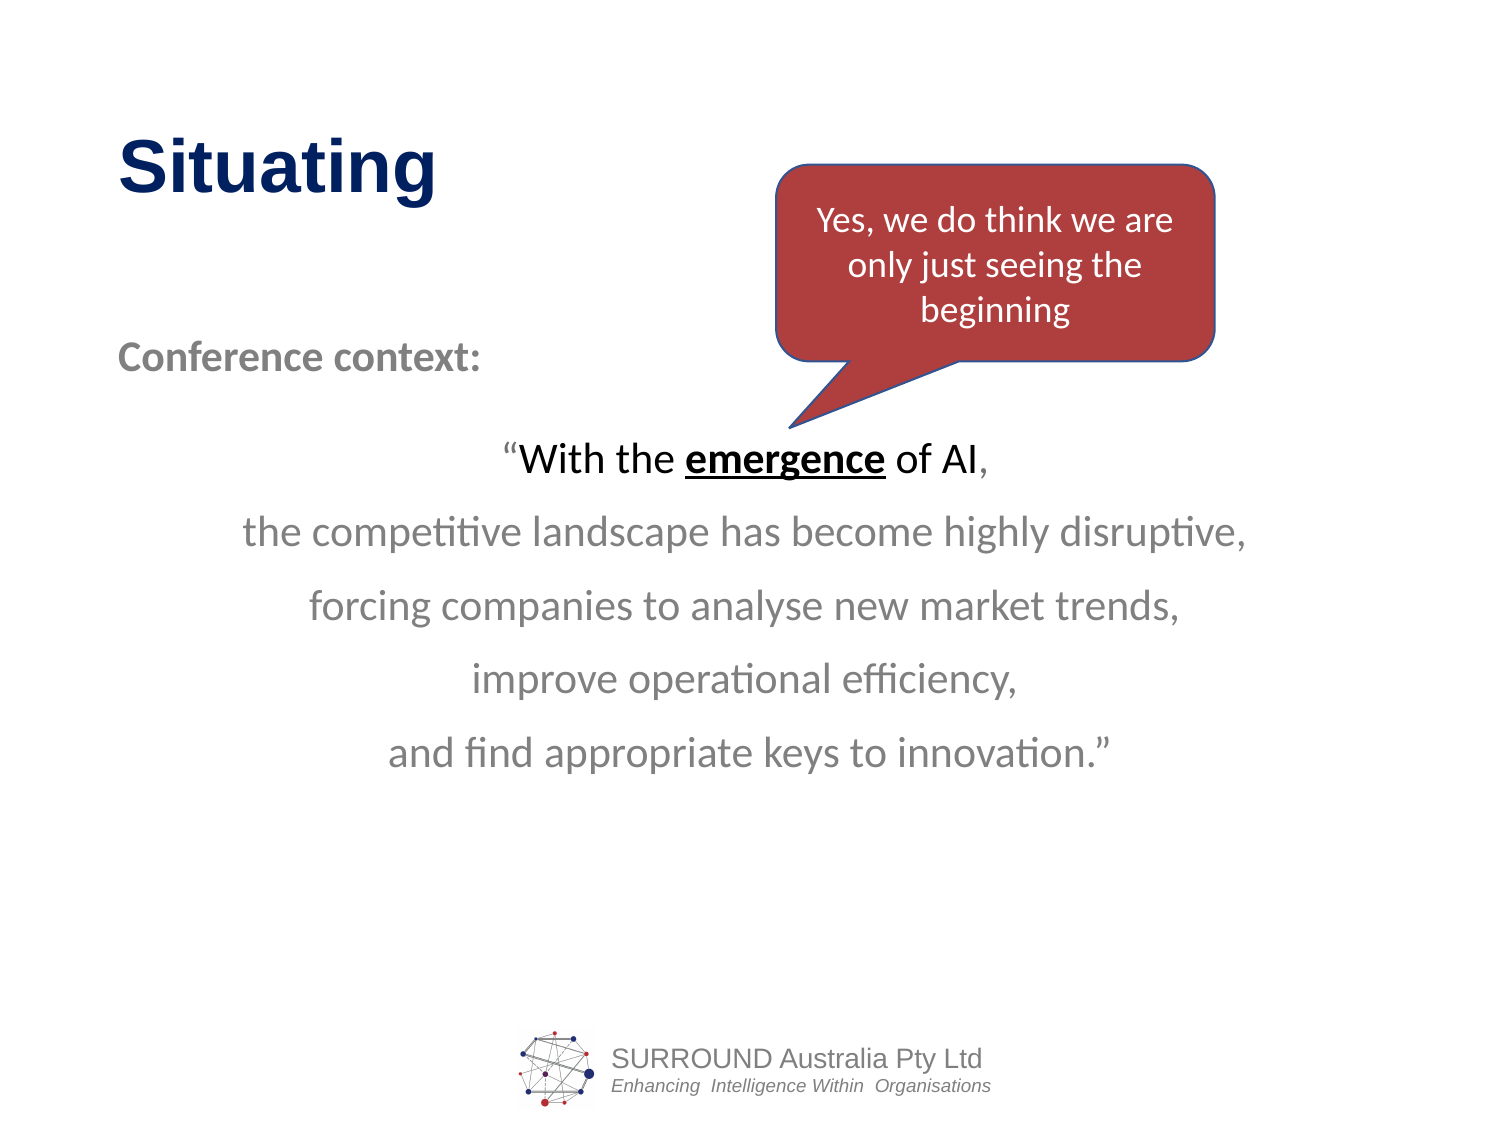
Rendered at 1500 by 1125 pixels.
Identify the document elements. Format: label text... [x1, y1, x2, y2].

picture [515, 1027, 597, 1110]
title Situating [103, 59, 1397, 278]
text_box Yes, we do think we are only just seeing the beginning [775, 163, 1216, 430]
list Conference context: “With the emergence of AI, the competitive landscape has become highly disruptive, forcing companies to analyse new market trends, improve operational efficiency, and find appropriate keys to innovation.” [103, 299, 1397, 1014]
